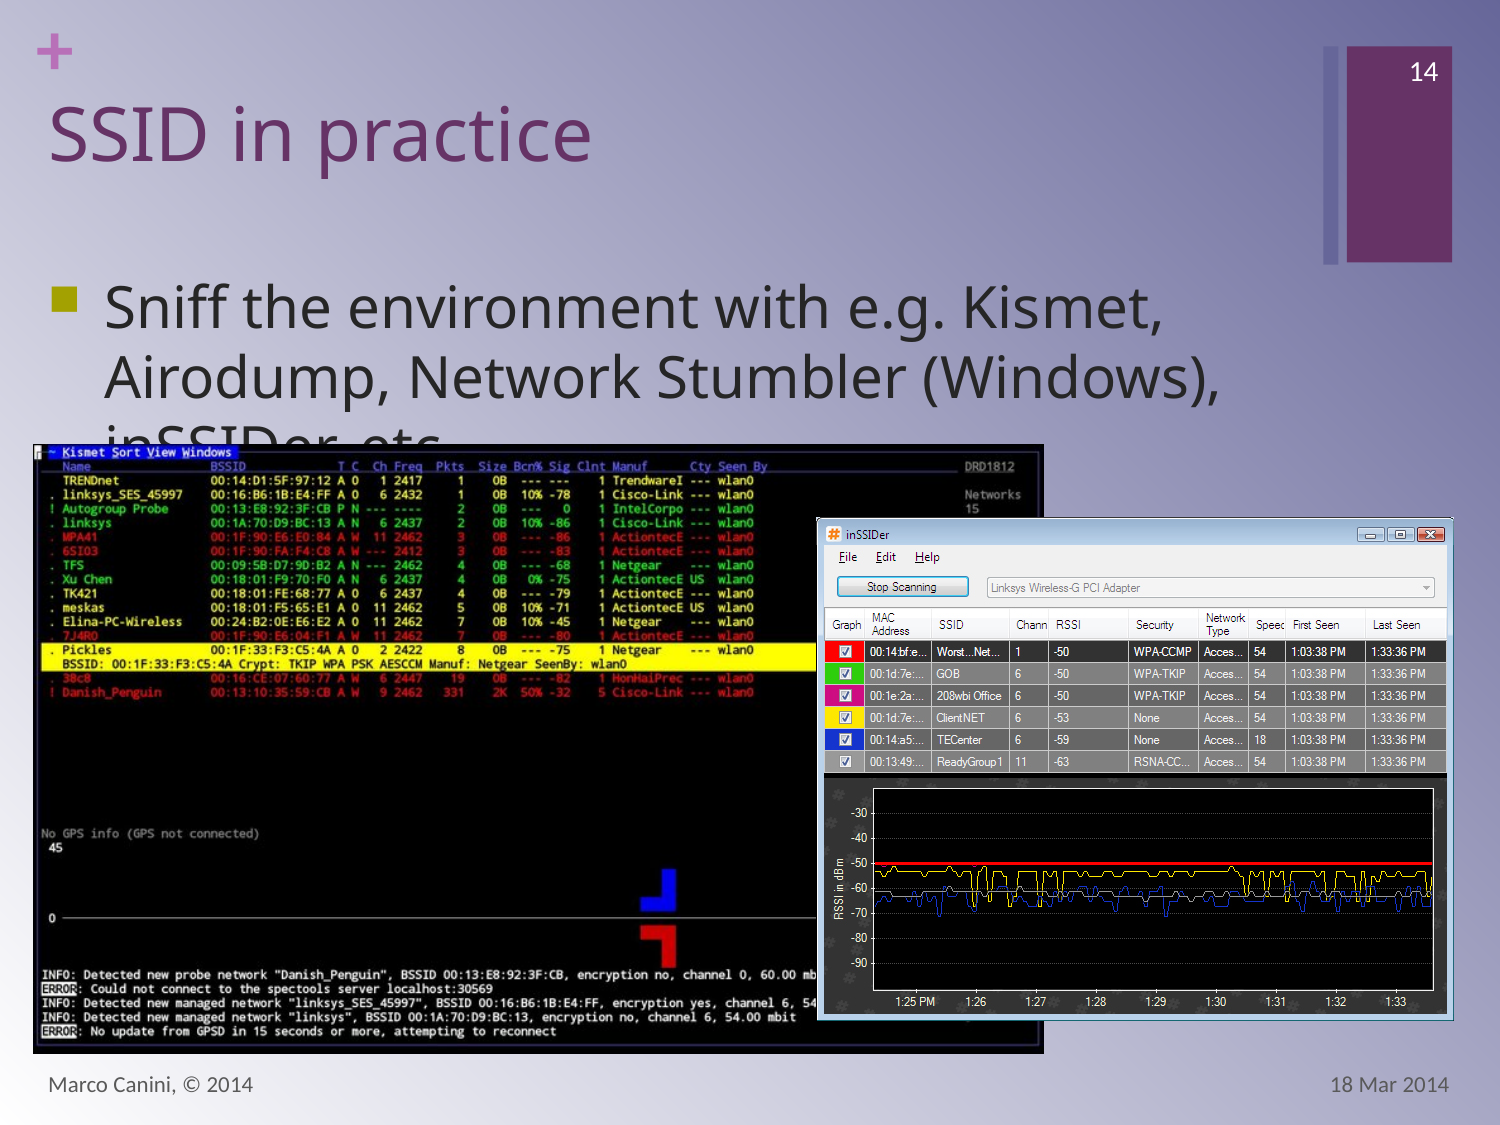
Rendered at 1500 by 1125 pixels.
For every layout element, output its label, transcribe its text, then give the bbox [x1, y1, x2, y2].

picture [32, 444, 1454, 1055]
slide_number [1114, 1053, 1465, 1114]
title SSID in practice [33, 79, 1322, 262]
list Sniff the environment with e.g. Kismet, Airodump, Network Stumbler (Windows), inSSIDer, etc. [33, 262, 1465, 1054]
footer Marco Canini, © 2014 [33, 1065, 1038, 1114]
slide_number 14 [1362, 39, 1454, 100]
